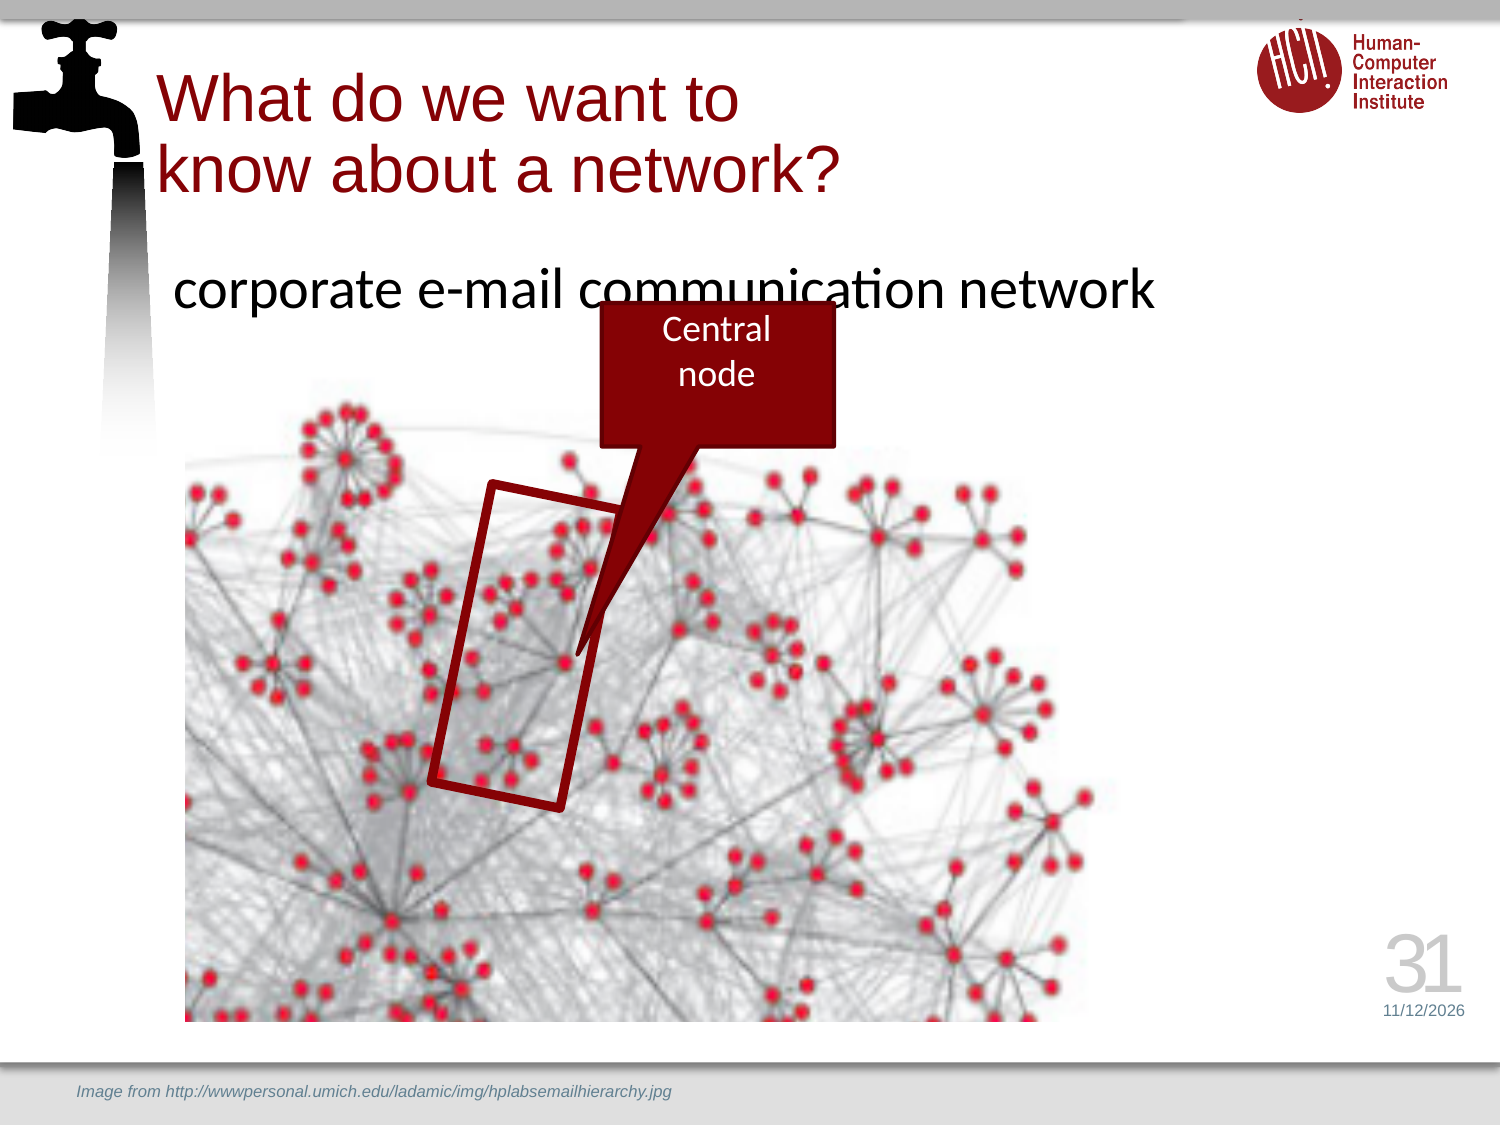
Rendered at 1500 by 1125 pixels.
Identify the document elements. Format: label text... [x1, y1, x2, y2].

text_box corporate e-mail communication network [145, 242, 1172, 328]
picture [1257, 20, 1447, 113]
picture [13, 20, 140, 158]
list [184, 302, 1342, 1022]
slide_number 31 [1369, 924, 1479, 1009]
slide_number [1369, 1009, 1479, 1020]
footer Image from http://wwwpersonal.umich.edu/ladamic/img/hplabsemailhierarchy.jpg [76, 1080, 1342, 1110]
title What do we want to know about a network? [156, 50, 1187, 214]
